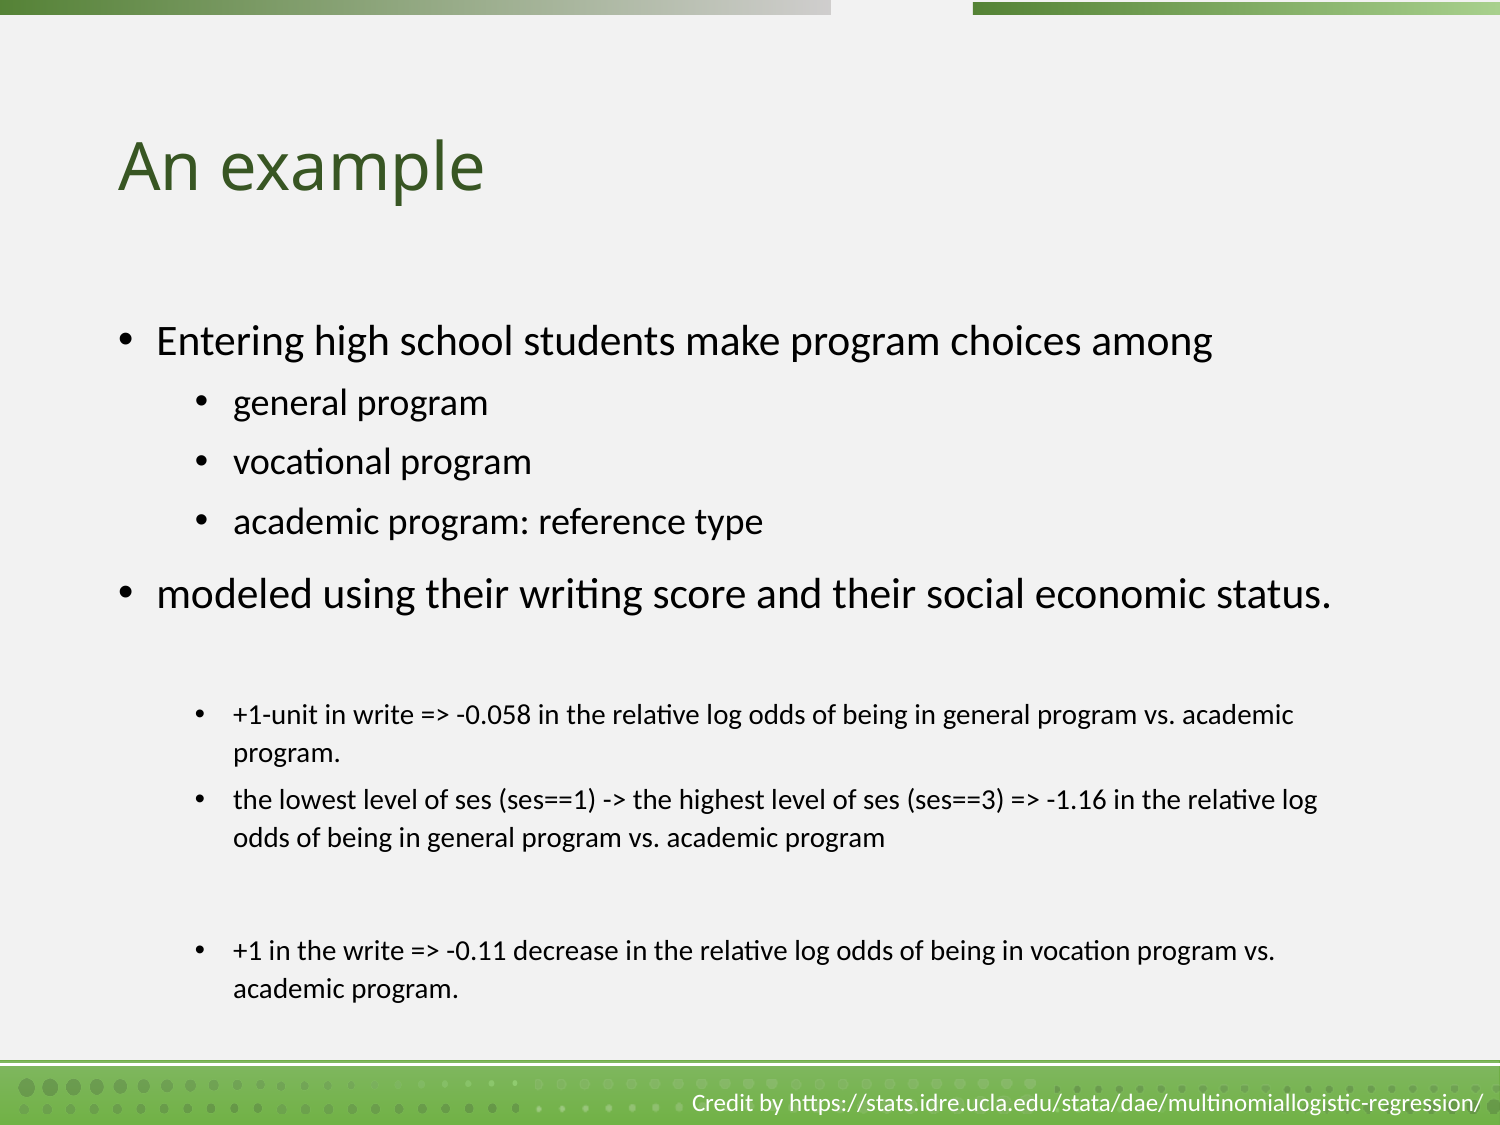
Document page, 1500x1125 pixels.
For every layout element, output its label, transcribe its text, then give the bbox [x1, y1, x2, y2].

text_box Credit by https://stats.idre.ucla.edu/stata/dae/multinomiallogistic-regression/ [598, 1079, 1500, 1125]
title An example [103, 59, 1397, 278]
